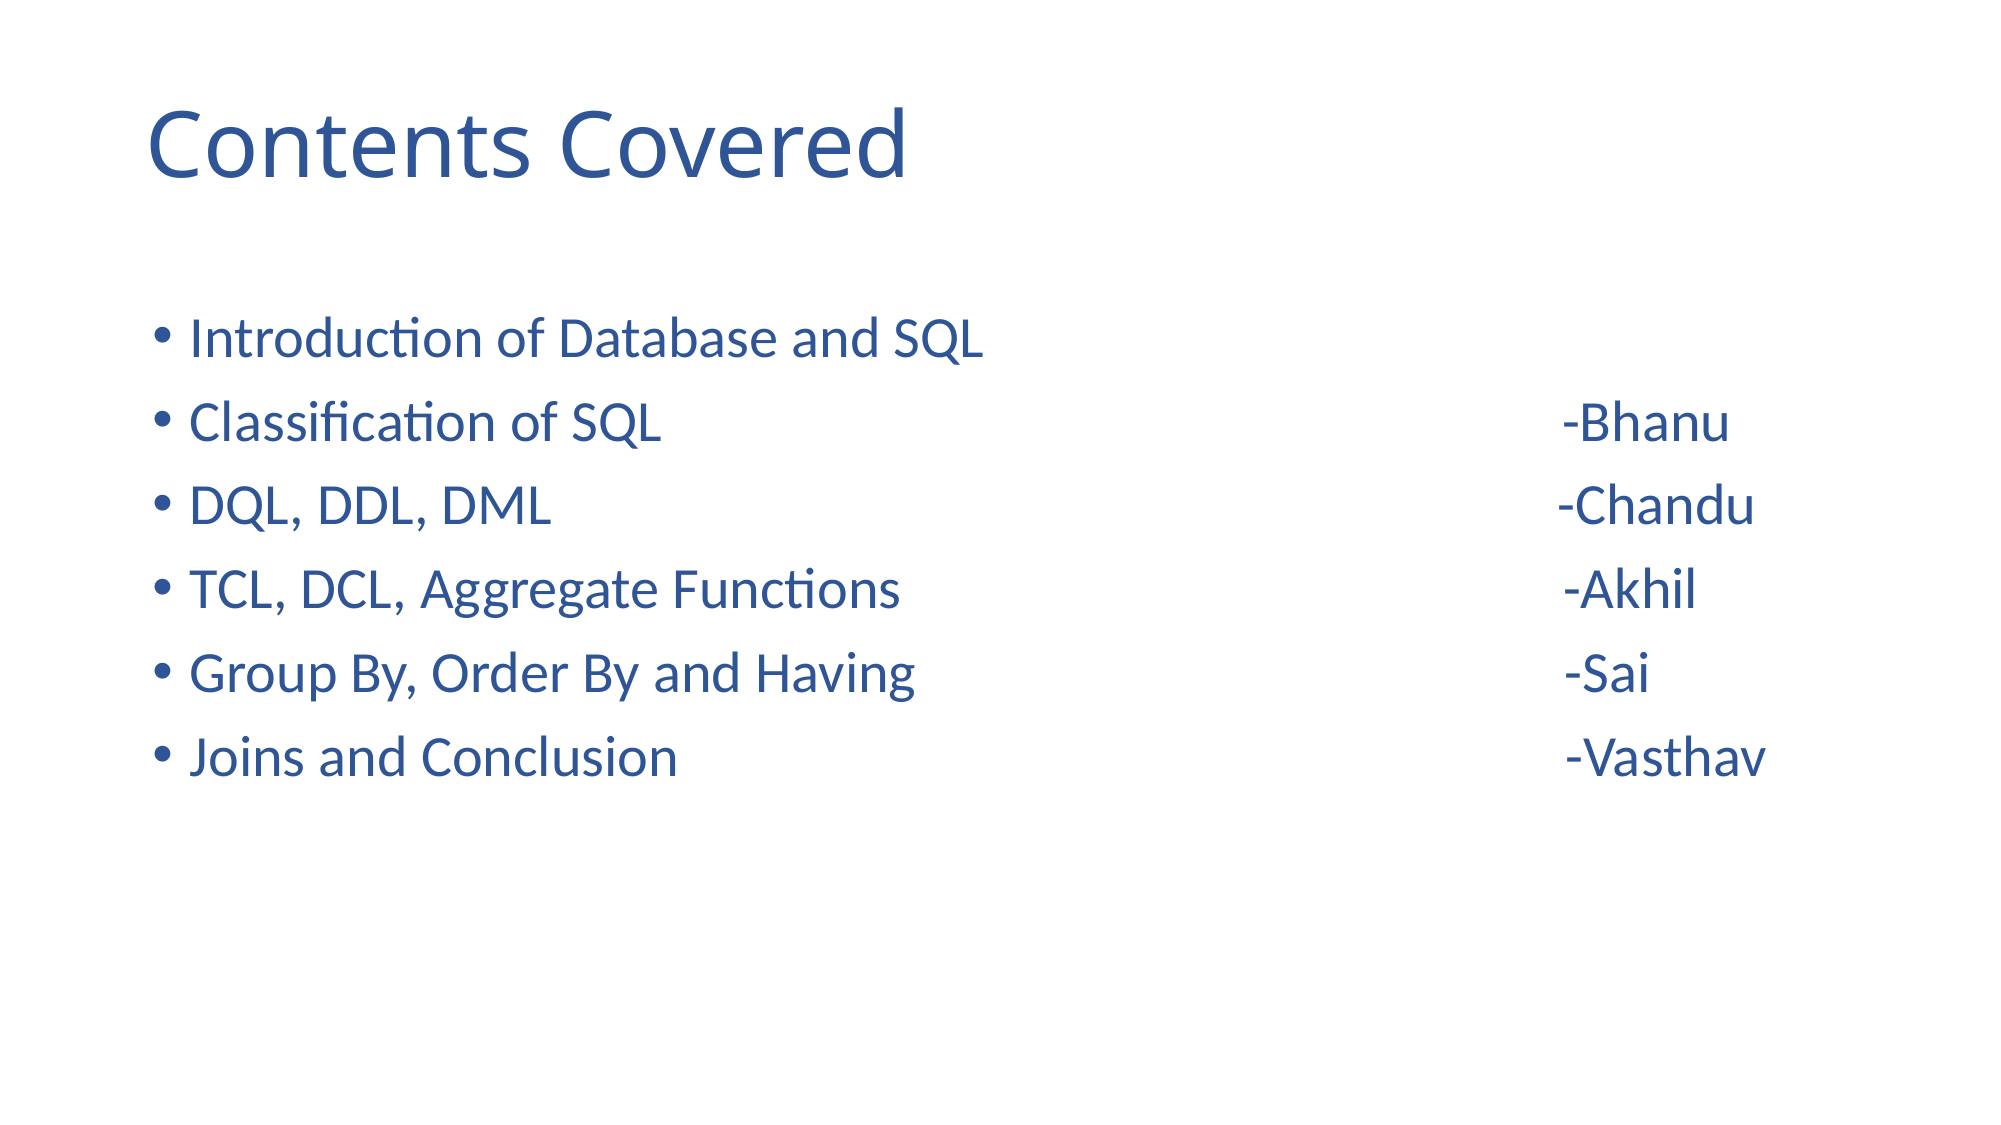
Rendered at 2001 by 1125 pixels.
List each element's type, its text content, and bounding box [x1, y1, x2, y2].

list Introduction of Database and SQL Classification of SQL -Bhanu DQL, DDL, DML -Chandu TCL, DCL, Aggregate Functions -Akhil Group By, Order By and Having -Sai Joins and Conclusion -Vasthav [137, 299, 1863, 1014]
title Contents Covered [130, 39, 1856, 257]
